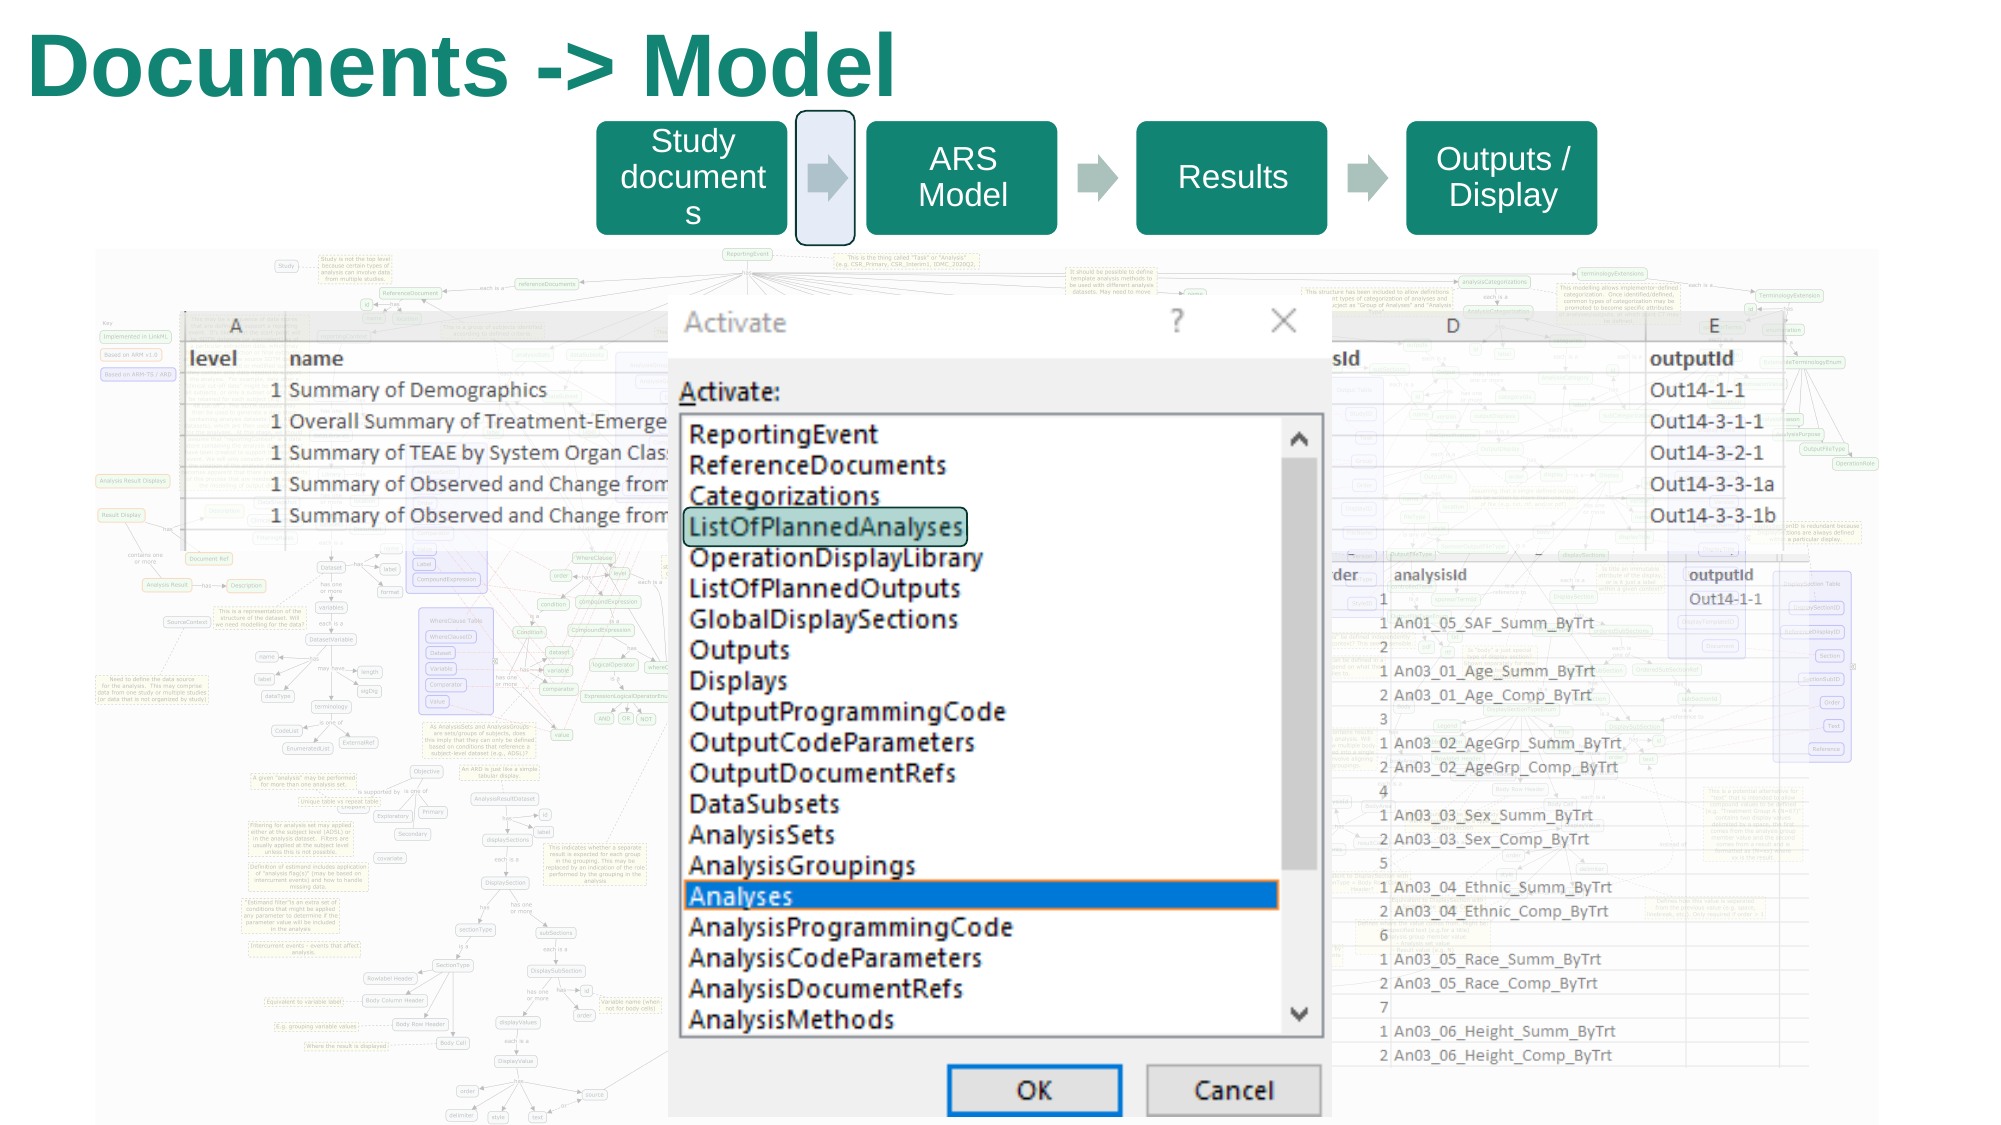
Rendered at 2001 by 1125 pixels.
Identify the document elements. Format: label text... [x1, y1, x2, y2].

text_box Documents -> Model [0, 0, 1021, 122]
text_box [594, 44, 1600, 311]
picture [95, 248, 1879, 1125]
